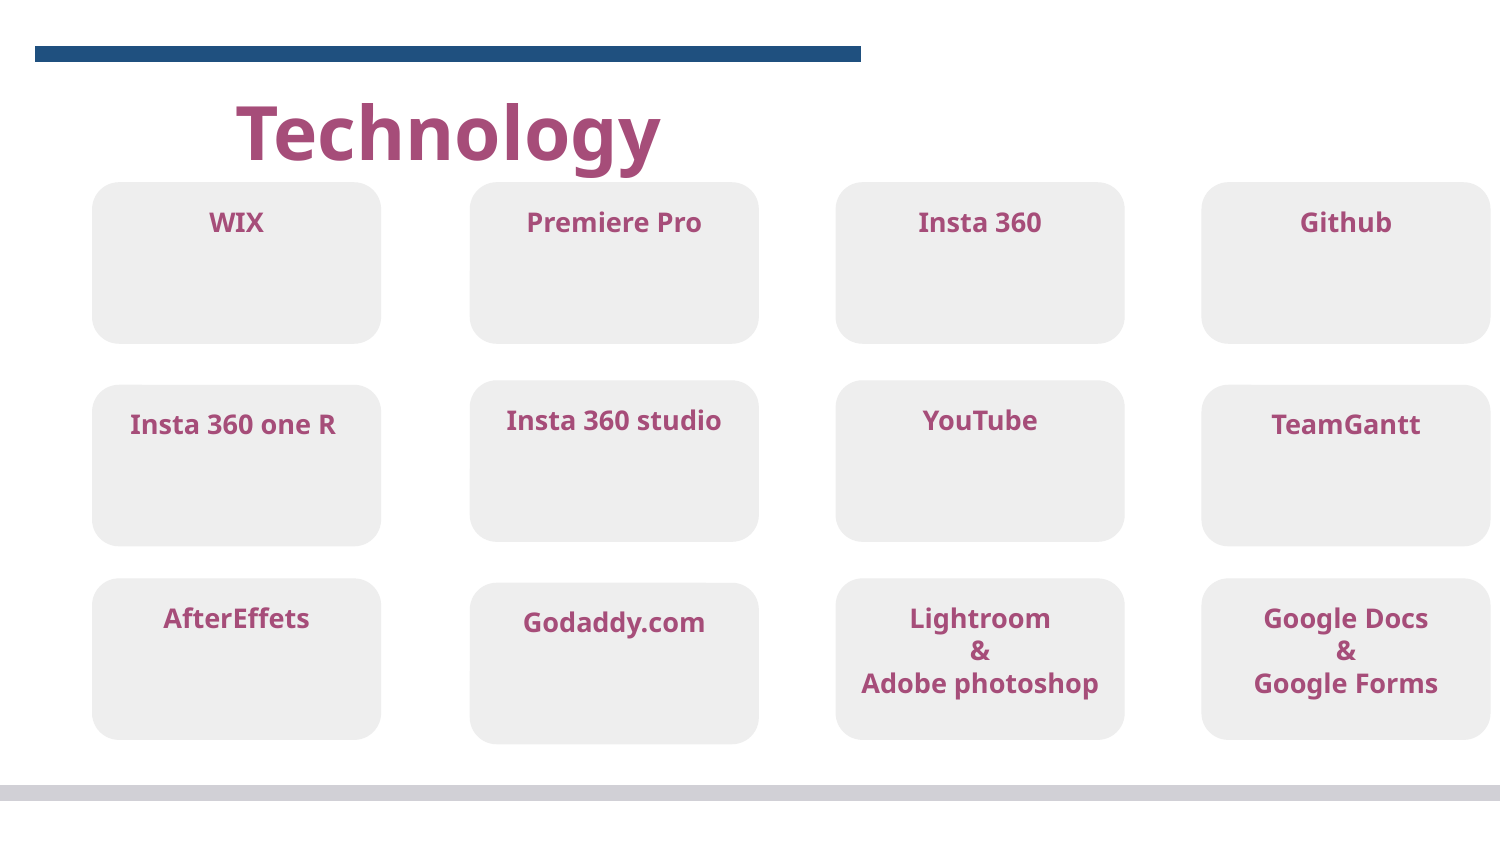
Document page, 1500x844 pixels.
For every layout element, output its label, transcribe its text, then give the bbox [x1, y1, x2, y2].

text_box Insta 360 studio [469, 380, 759, 542]
text_box Premiere Pro [469, 182, 759, 344]
text_box Google Docs & Google Forms [1201, 578, 1491, 740]
text_box Lightroom & Adobe photoshop [835, 578, 1125, 740]
text_box TeamGantt [1201, 384, 1491, 547]
text_box AfterEffets [92, 578, 382, 740]
text_box WIX [92, 182, 382, 344]
title Technology [35, 69, 861, 183]
text_box Insta 360 one R [92, 384, 382, 547]
text_box YouTube [835, 380, 1125, 542]
text_box Insta 360 [835, 182, 1125, 344]
picture [0, 784, 1500, 801]
picture [35, 46, 861, 63]
text_box Godaddy.com [469, 582, 759, 745]
text_box Github [1201, 182, 1491, 344]
